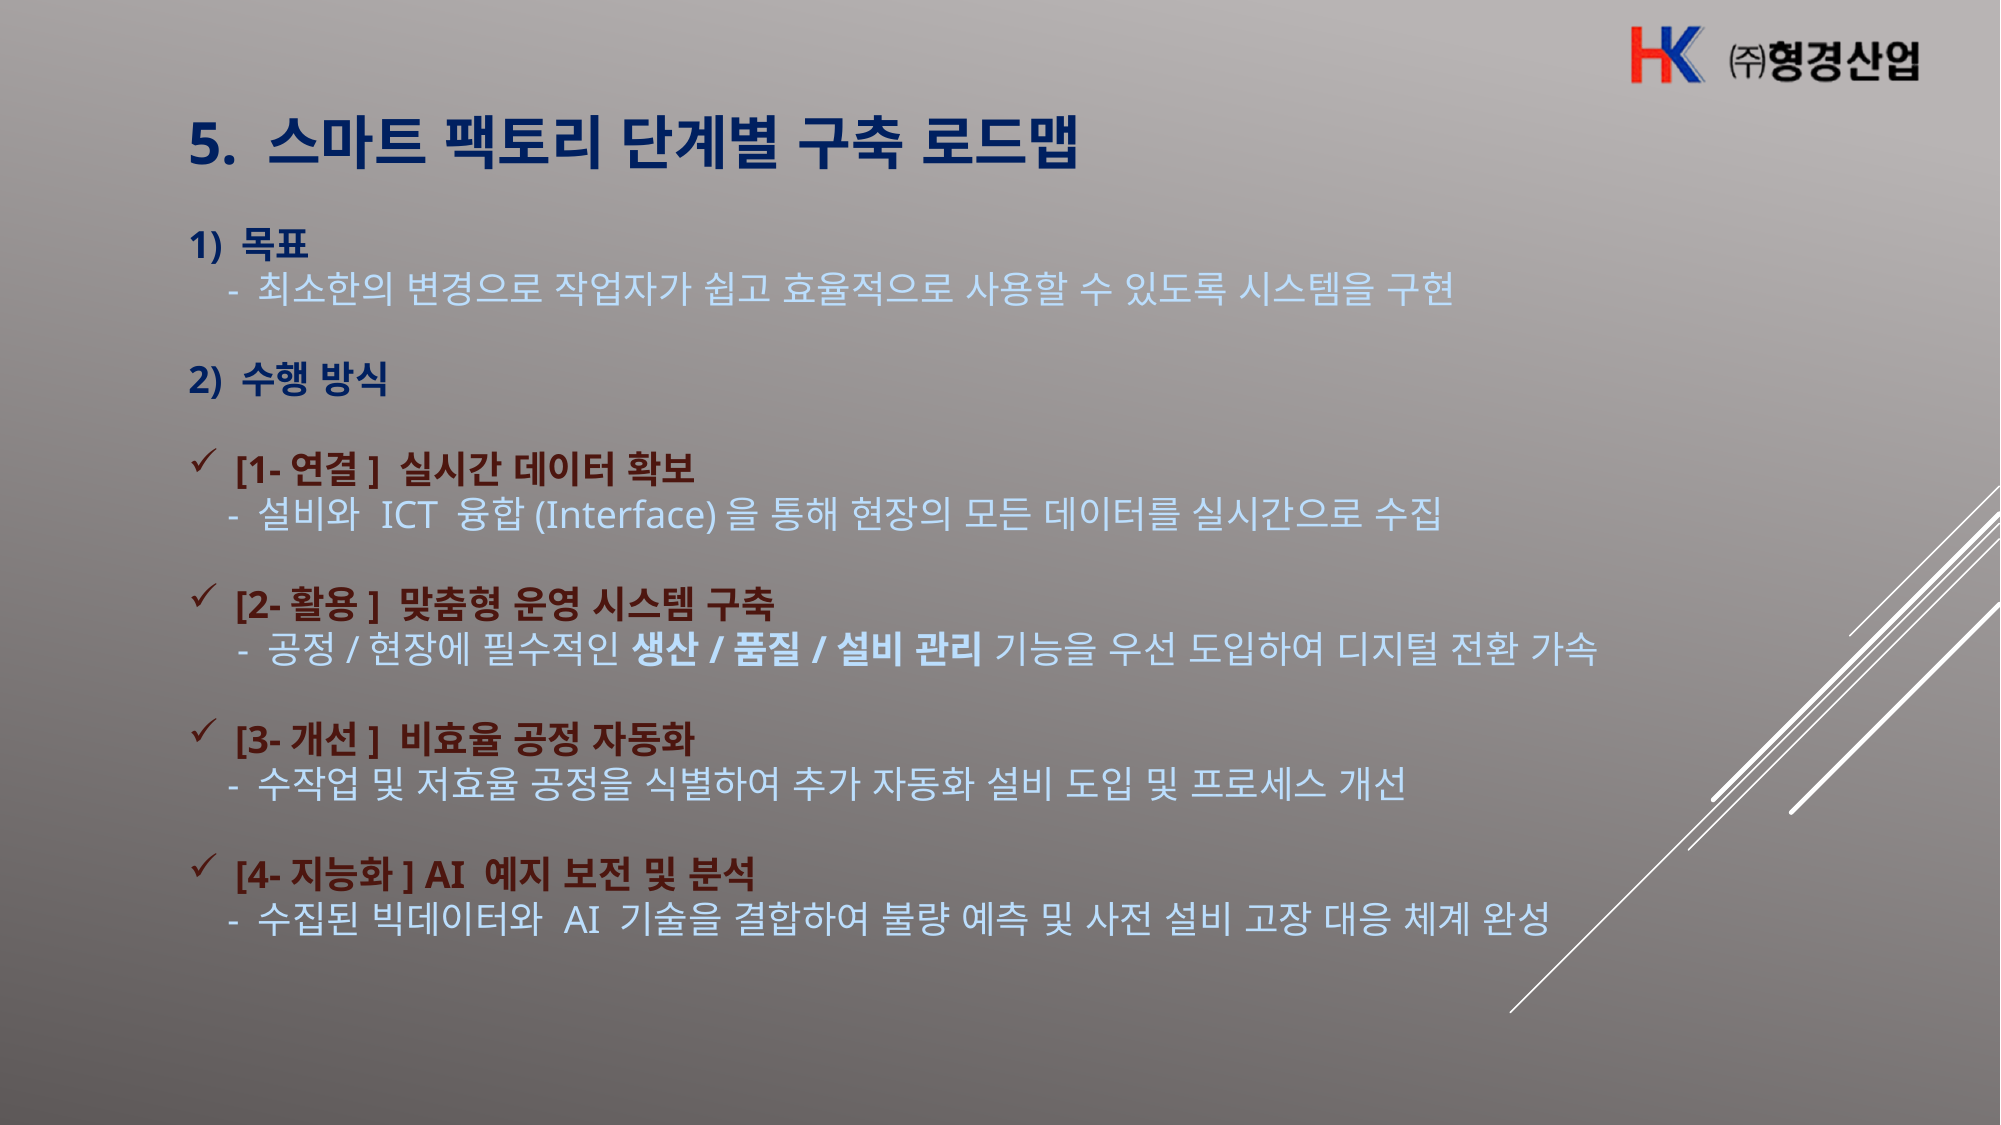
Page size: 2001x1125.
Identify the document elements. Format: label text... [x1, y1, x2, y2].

text_box 5. 스마트 팩토리 단계별 구축 로드맵 1) 목표 - 최소한의 변경으로 작업자가 쉽고 효율적으로 사용할 수 있도록 시스템을 구현 2) 수행 방식 [1-연결] 실시간 데이터 확보 - 설비와 ICT 융합(Interface)을 통해 현장의 모든 데이터를 실시간으로 수집 [2-활용] 맞춤형 운영 시스템 구축 - 공정/현장에 필수적인 생산/품질/설비 관리 기능을 우선 도입하여 디지털 전환 가속 [3-개선] 비효율 공정 자동화 - 수작업 및 저효율 공정을 식별하여 추가 자동화 설비 도입 및 프로세스 개선 [4-지능화] AI 예지 보전 및 분석 - 수집된 빅데이터와 AI 기술을 결합하여 불량 예측 및 사전 설비 고장 대응 체계 완성 [173, 98, 1840, 994]
picture [1624, 19, 1926, 88]
